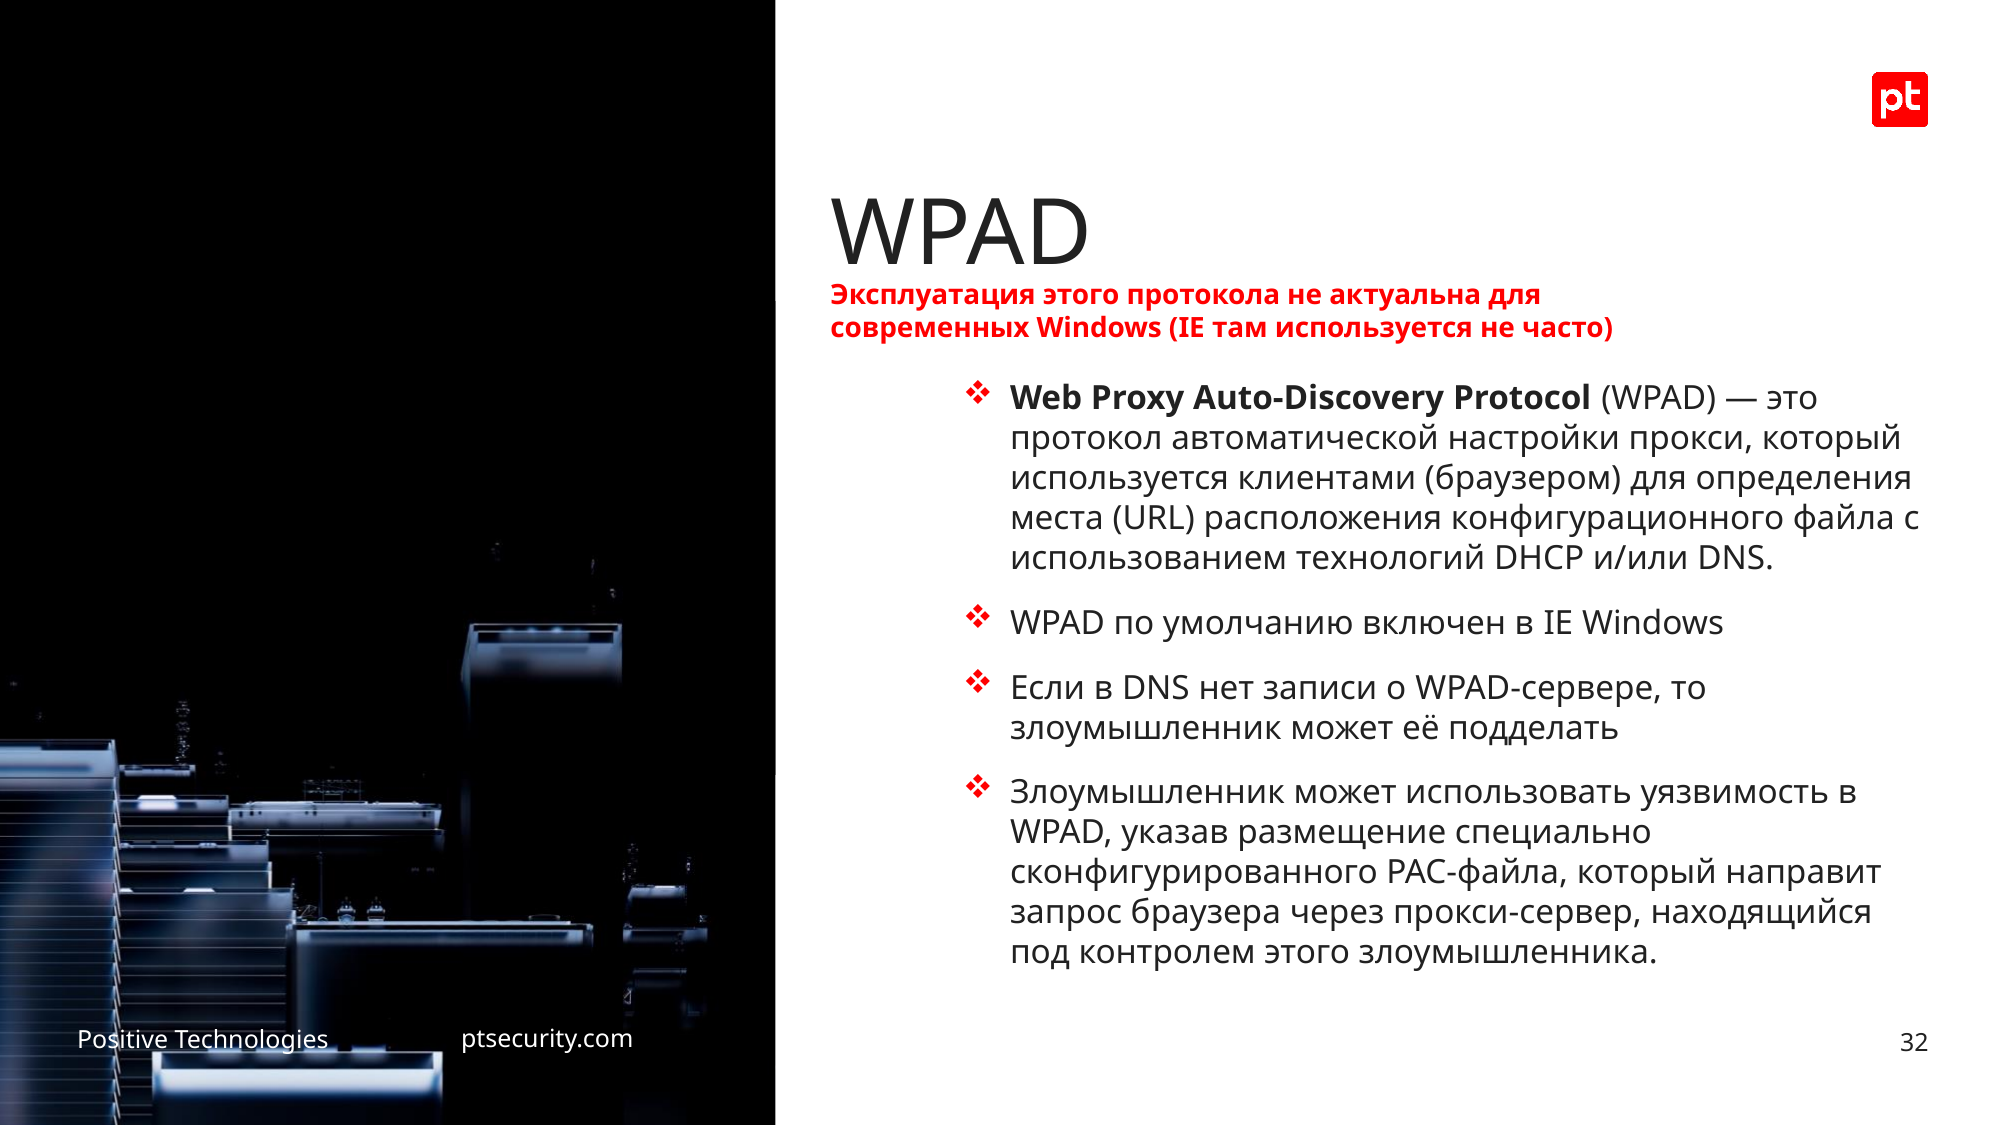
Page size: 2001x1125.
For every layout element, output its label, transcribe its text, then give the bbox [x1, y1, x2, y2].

picture [1872, 72, 1928, 127]
list Эксплуатация этого протокола не актуальна для современных Windows (IE там используется не часто) [815, 269, 1703, 369]
list Web Proxy Auto-Discovery Protocol (WPAD) — это протокол автоматической настройки прокси, который используется клиентами (браузером) для определения места (URL) расположения конфигурационного файла с использованием технологий DHCP и/или DNS. WPAD по умолчанию включен в IE Windows Если в DNS нет записи о WPAD-сервере, то злоумышленник может её подделать Злоумышленник может использовать уязвимость в WPAD, указав размещение специально сконфигурированного PAC-файла, который направит запрос браузера через прокси-сервер, находящийся под контролем этого злоумышленника. [948, 368, 1944, 1014]
picture [0, 301, 776, 1125]
slide_number 32 [1608, 1013, 1944, 1074]
title WPAD [815, 175, 1944, 356]
